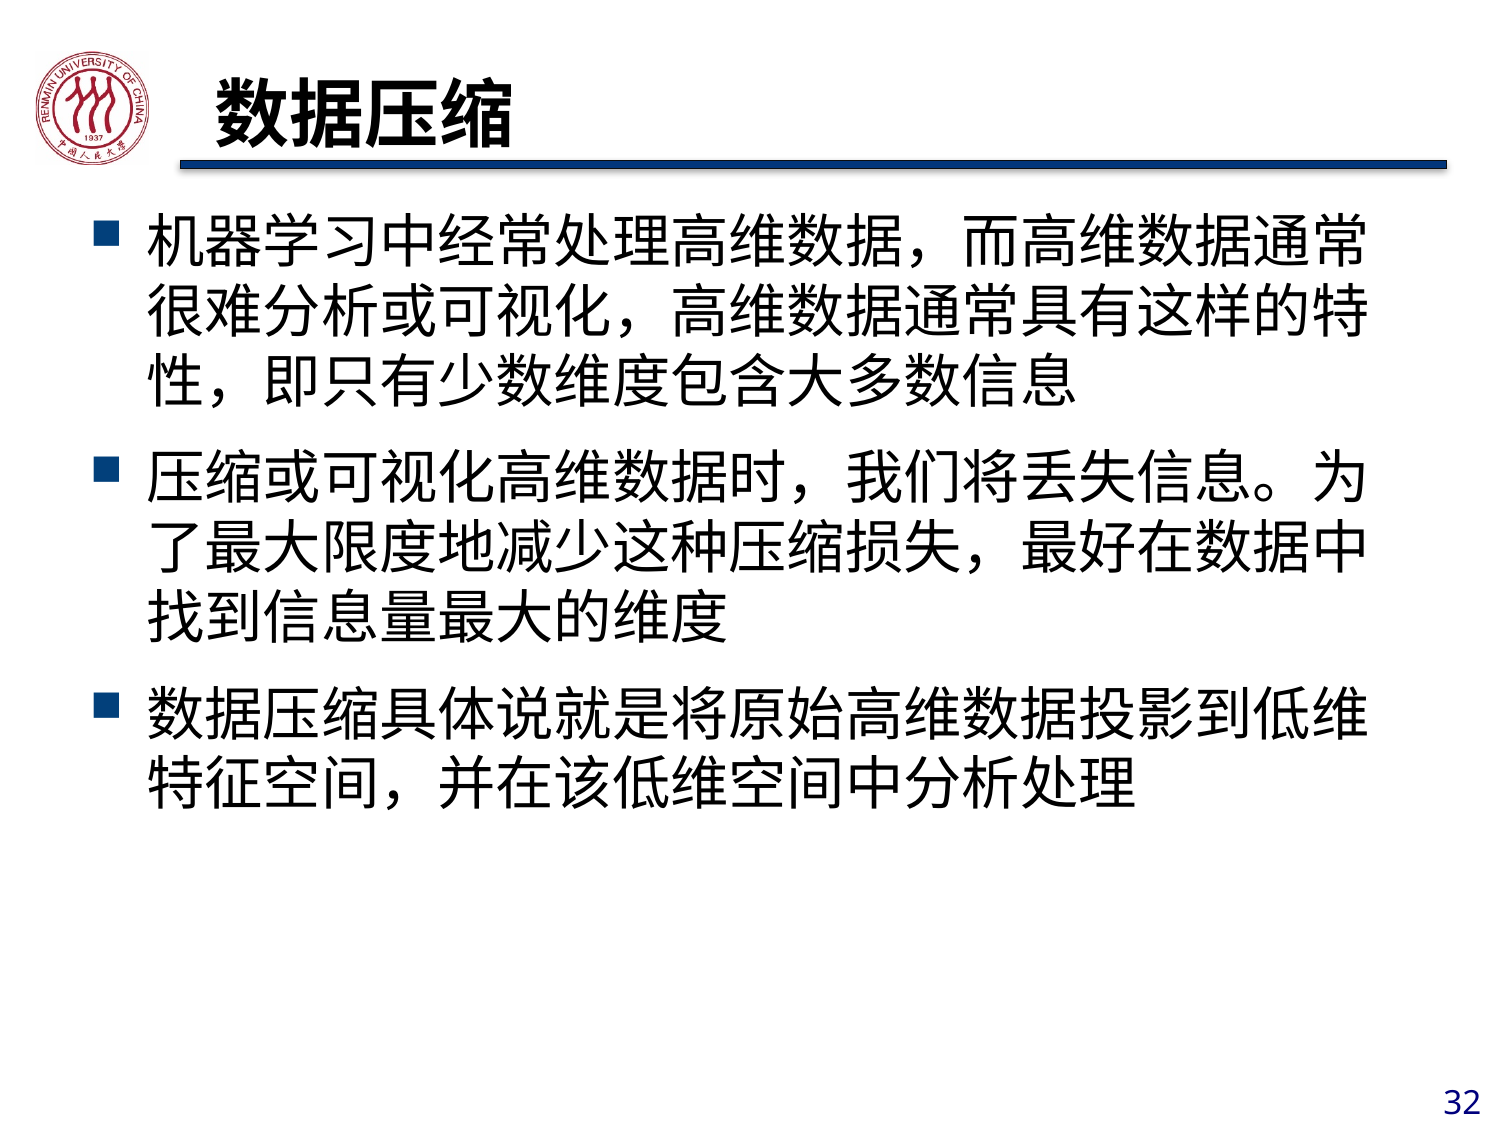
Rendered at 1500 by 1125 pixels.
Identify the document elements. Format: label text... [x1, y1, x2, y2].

list 机器学习中经常处理高维数据，而高维数据通常很难分析或可视化，高维数据通常具有这样的特性，即只有少数维度包含大多数信息 压缩或可视化高维数据时，我们将丢失信息。为了最大限度地减少这种压缩损失，最好在数据中找到信息量最大的维度 数据压缩具体说就是将原始高维数据投影到低维特征空间，并在该低维空间中分析处理 [75, 196, 1425, 1071]
picture [35, 51, 149, 165]
title 数据压缩 [198, 18, 1407, 205]
